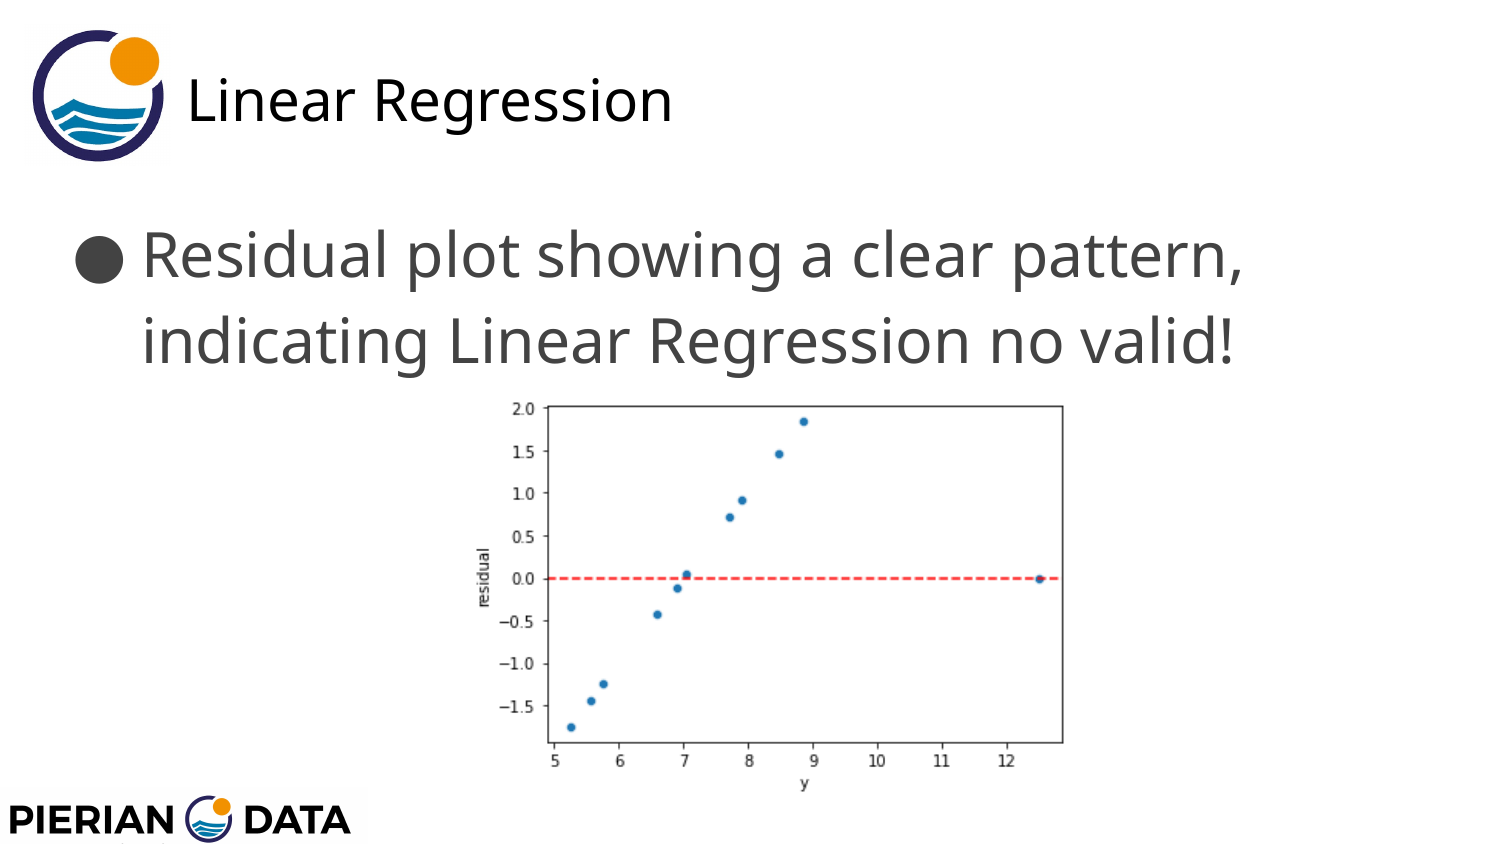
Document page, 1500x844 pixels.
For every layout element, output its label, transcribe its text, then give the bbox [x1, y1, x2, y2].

picture [466, 391, 1074, 801]
list Residual plot showing a clear pattern, indicating Linear Regression no valid! [51, 189, 1494, 460]
picture [24, 24, 172, 167]
picture [0, 787, 368, 844]
title Linear Regression [176, 48, 1449, 143]
